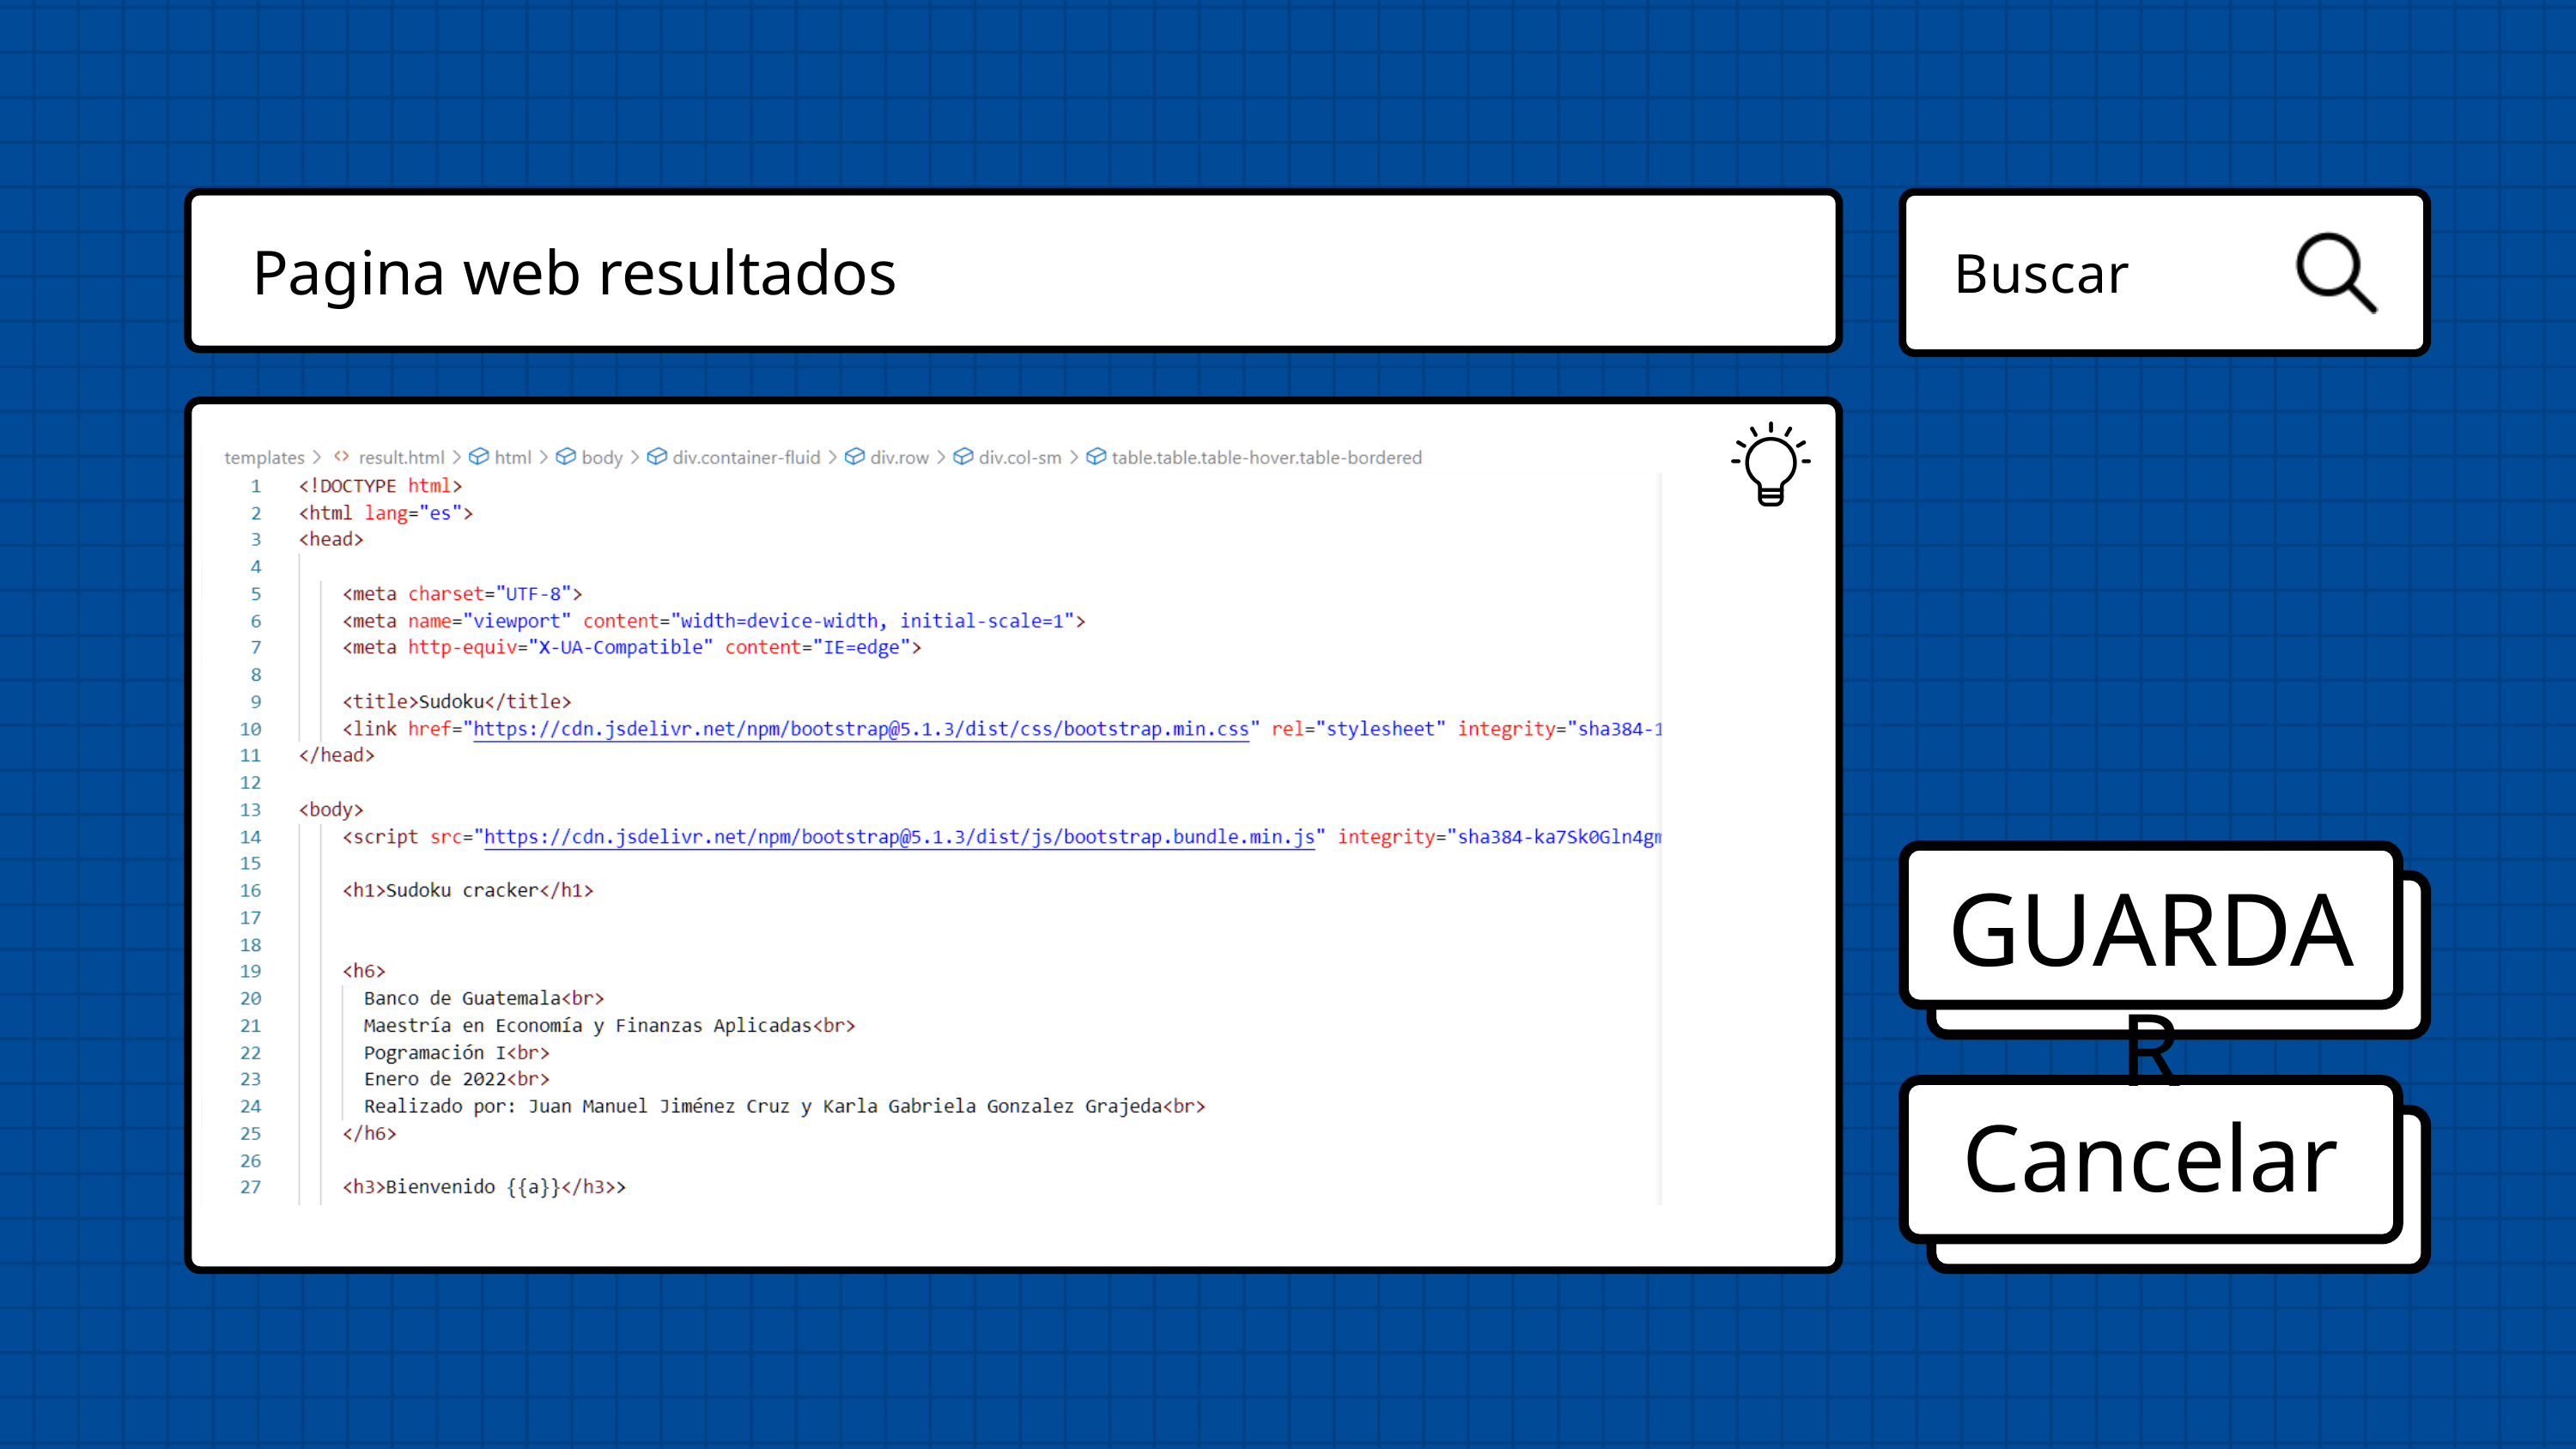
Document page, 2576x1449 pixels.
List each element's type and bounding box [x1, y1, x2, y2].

text_box [1898, 1074, 2432, 1275]
text_box [184, 396, 1844, 1275]
picture [0, 0, 2576, 1449]
text_box [184, 187, 1844, 354]
text_box [1898, 187, 2432, 358]
text_box [1898, 840, 2432, 1040]
